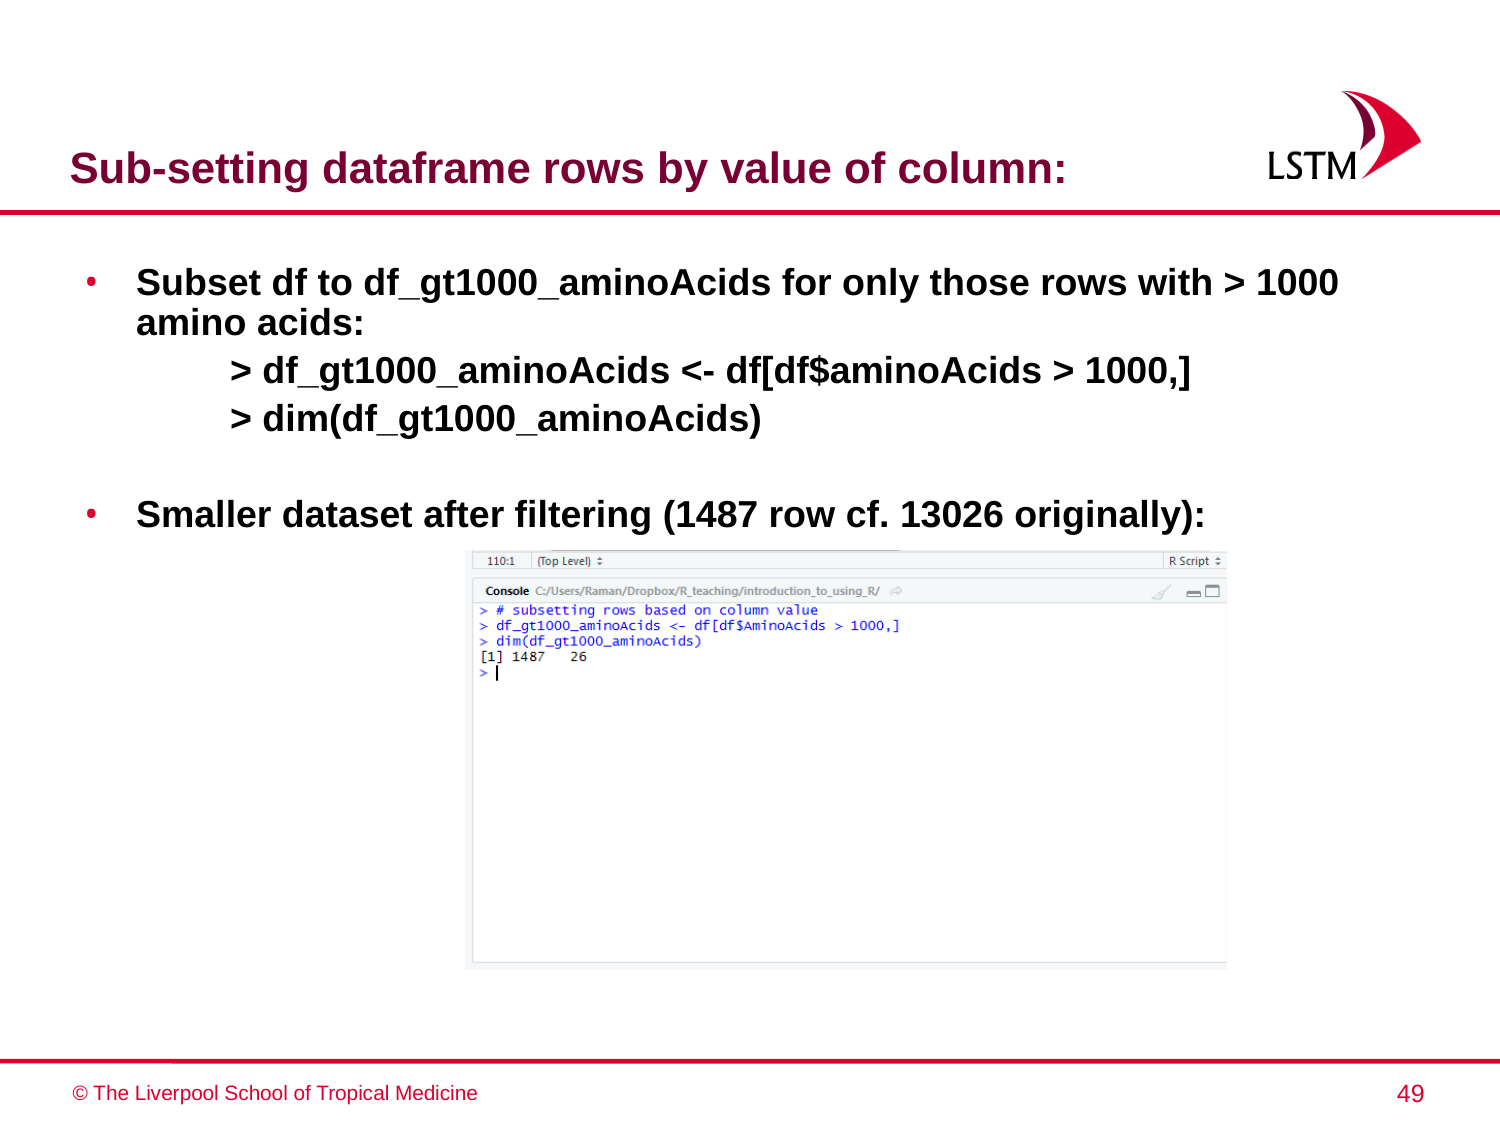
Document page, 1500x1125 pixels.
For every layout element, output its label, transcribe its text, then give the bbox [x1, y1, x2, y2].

title Sub-setting dataframe rows by value of column: [54, 99, 1118, 201]
list Subset df to df_gt1000_aminoAcids for only those rows with > 1000 amino acids: > df_gt1000_aminoAcids <- df[df$aminoAcids > 1000,] > dim(df_gt1000_aminoAcids) Smaller dataset after filtering (1487 row cf. 13026 originally): [64, 255, 1419, 994]
picture [1269, 91, 1421, 179]
picture [464, 550, 1227, 970]
